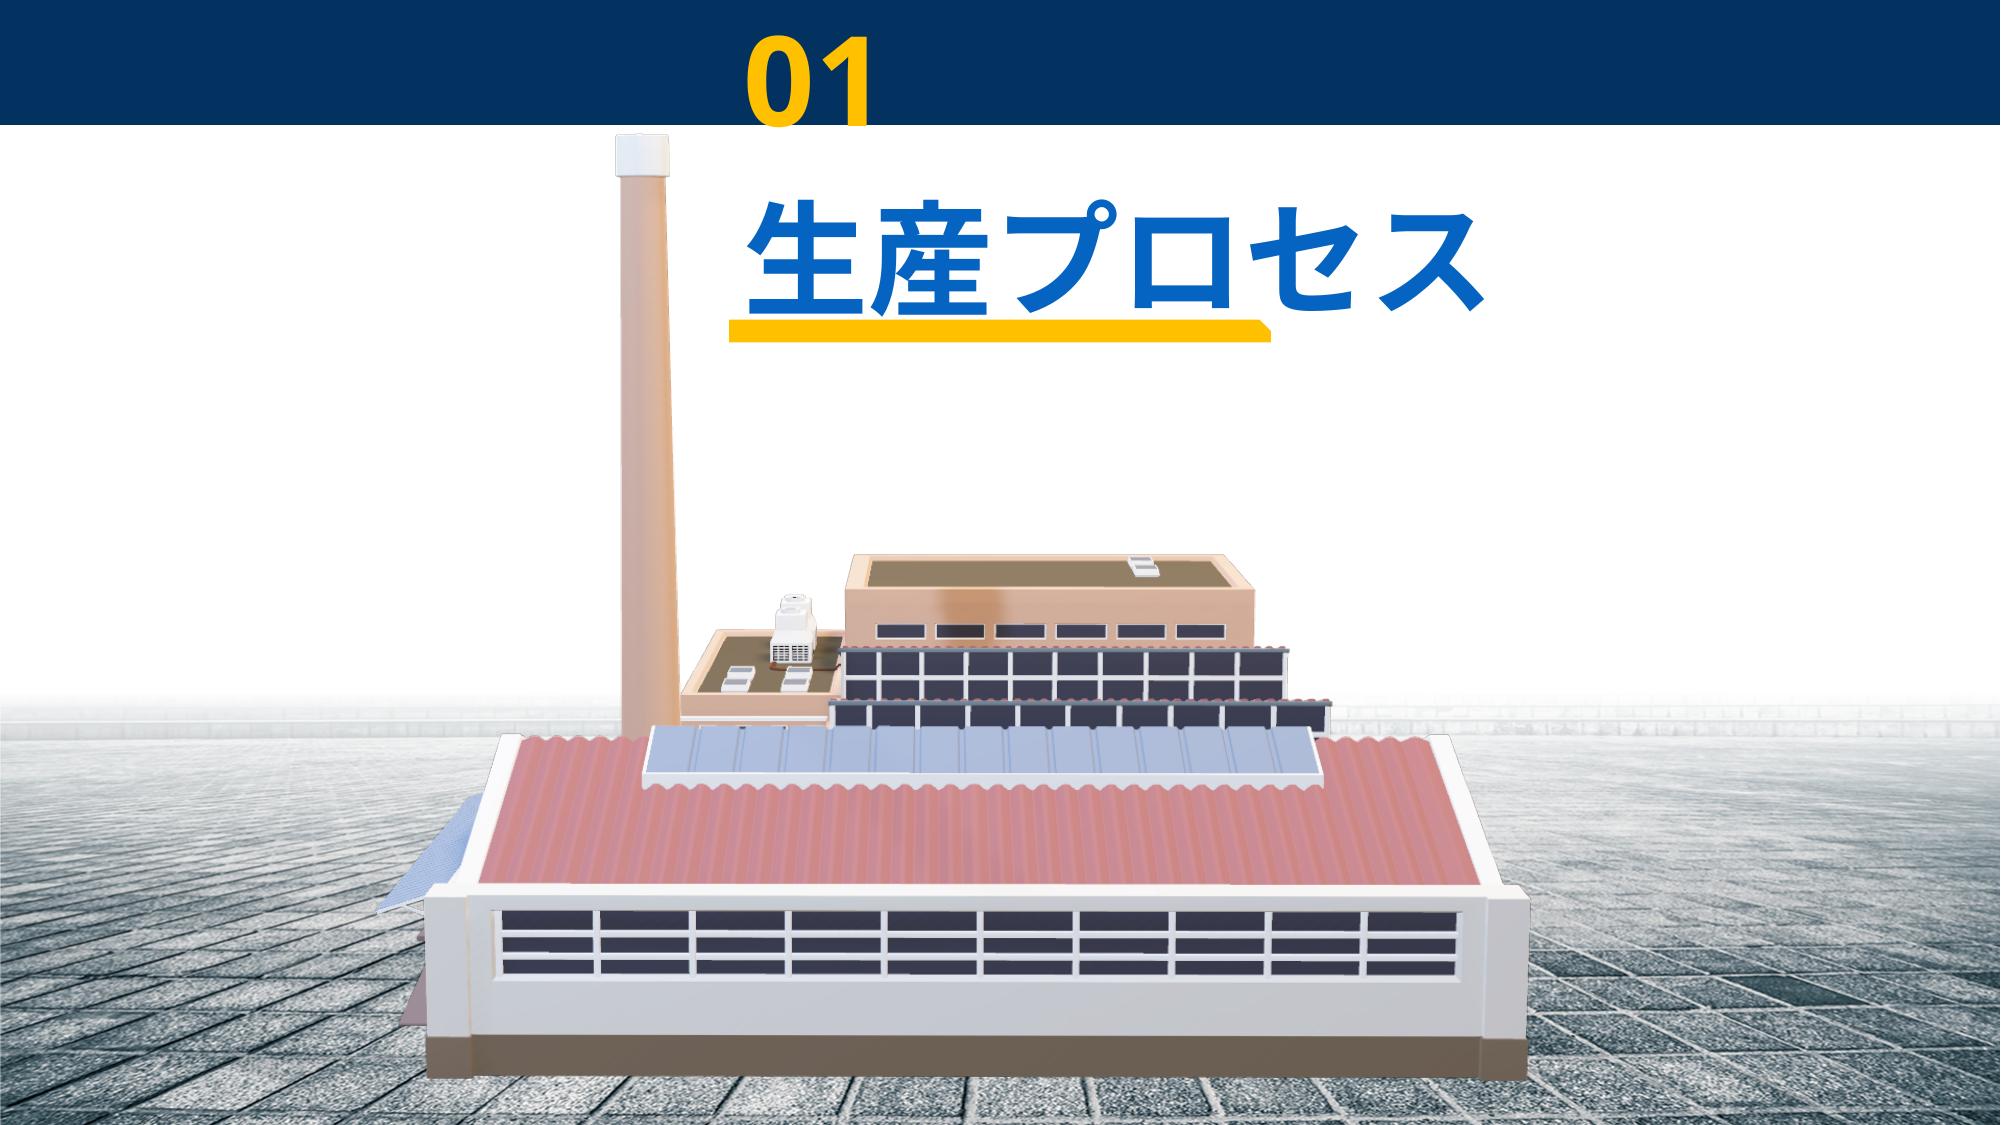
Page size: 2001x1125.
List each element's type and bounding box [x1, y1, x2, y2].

text_box [0, 0, 310, 126]
picture [0, 0, 2000, 1125]
text_box [1541, 0, 2000, 126]
